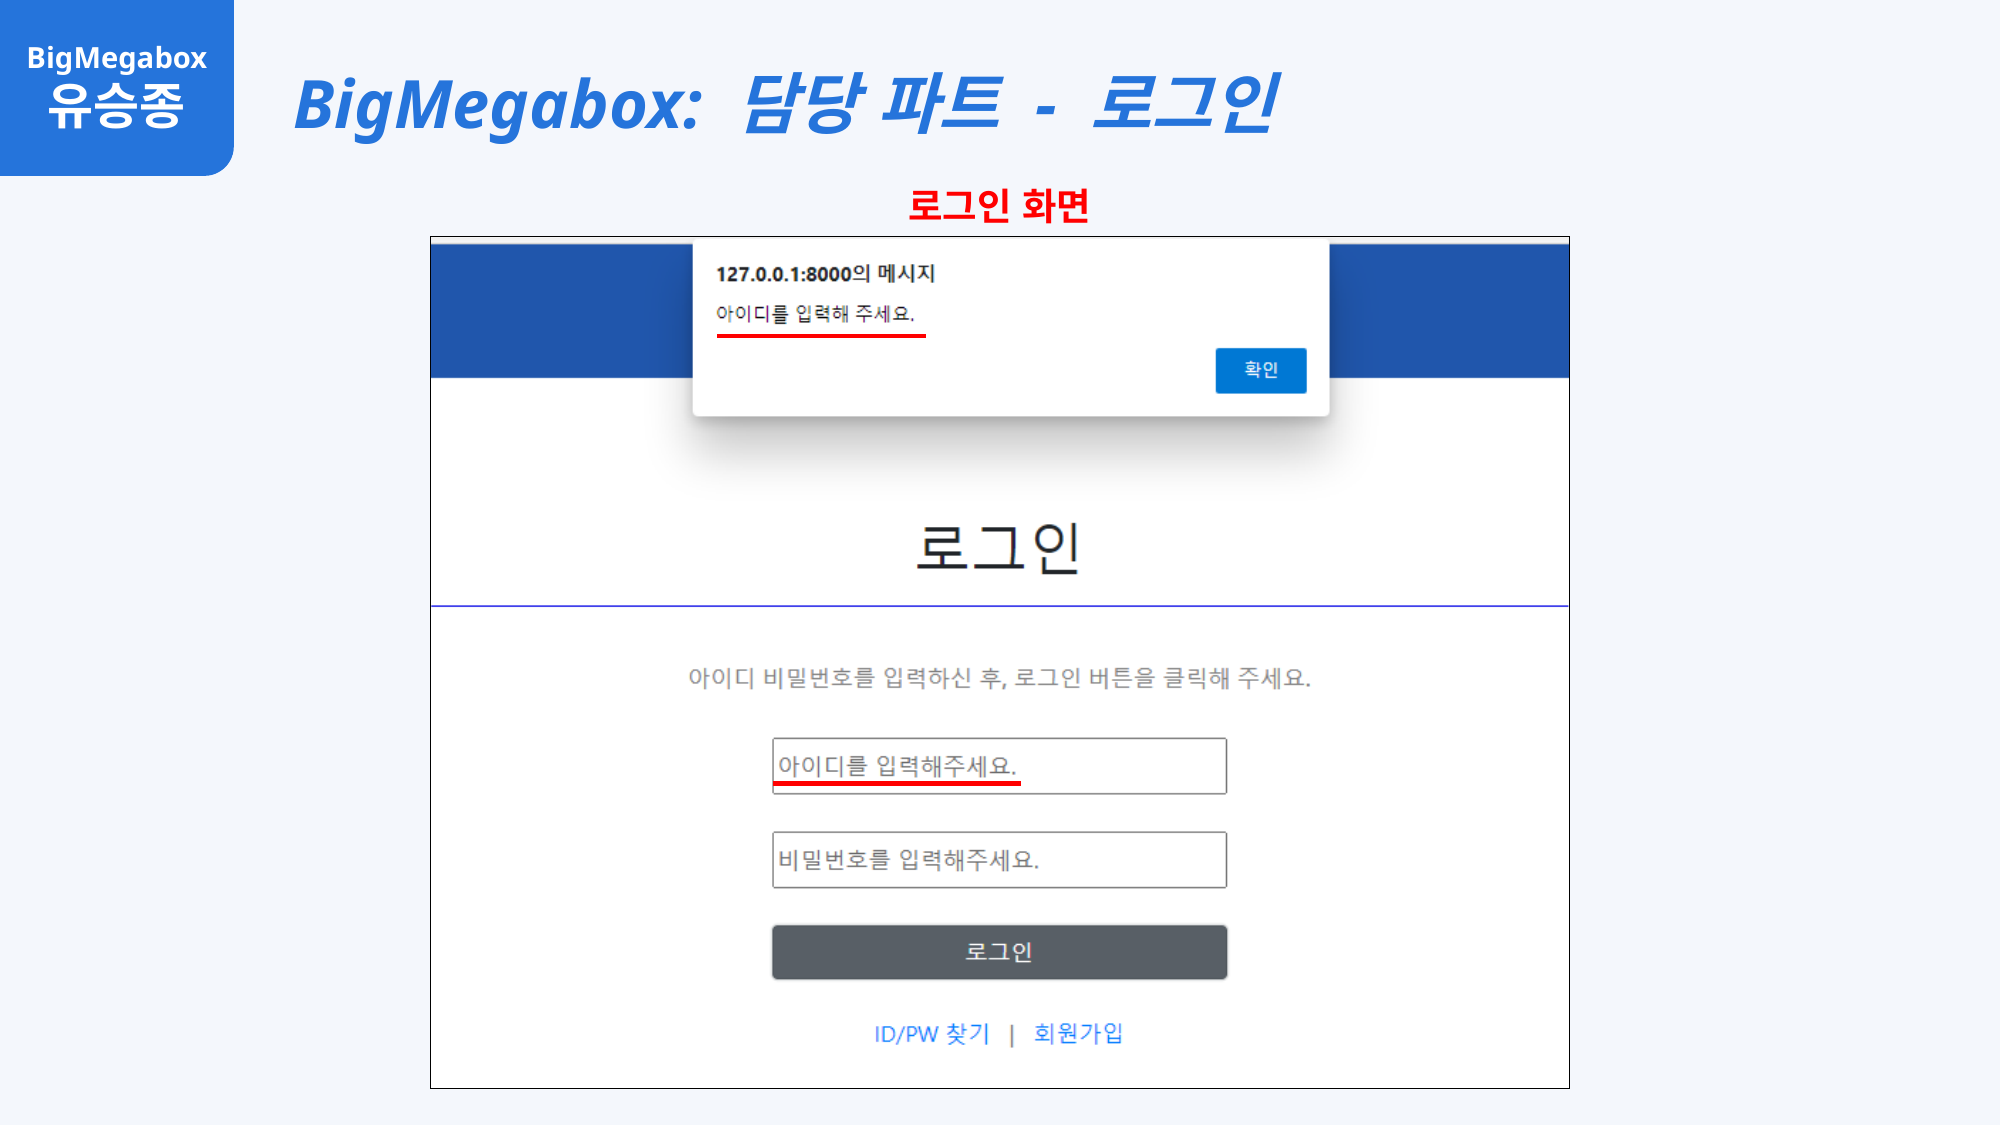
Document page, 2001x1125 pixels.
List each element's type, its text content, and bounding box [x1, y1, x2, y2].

picture [430, 236, 1570, 1089]
text_box 로그인 화면 [830, 175, 1169, 236]
text_box [0, 0, 235, 177]
text_box BigMegabox: 담당 파트 - 로그인 [278, 13, 1515, 149]
text_box BigMegabox 유승종 [11, 32, 223, 143]
